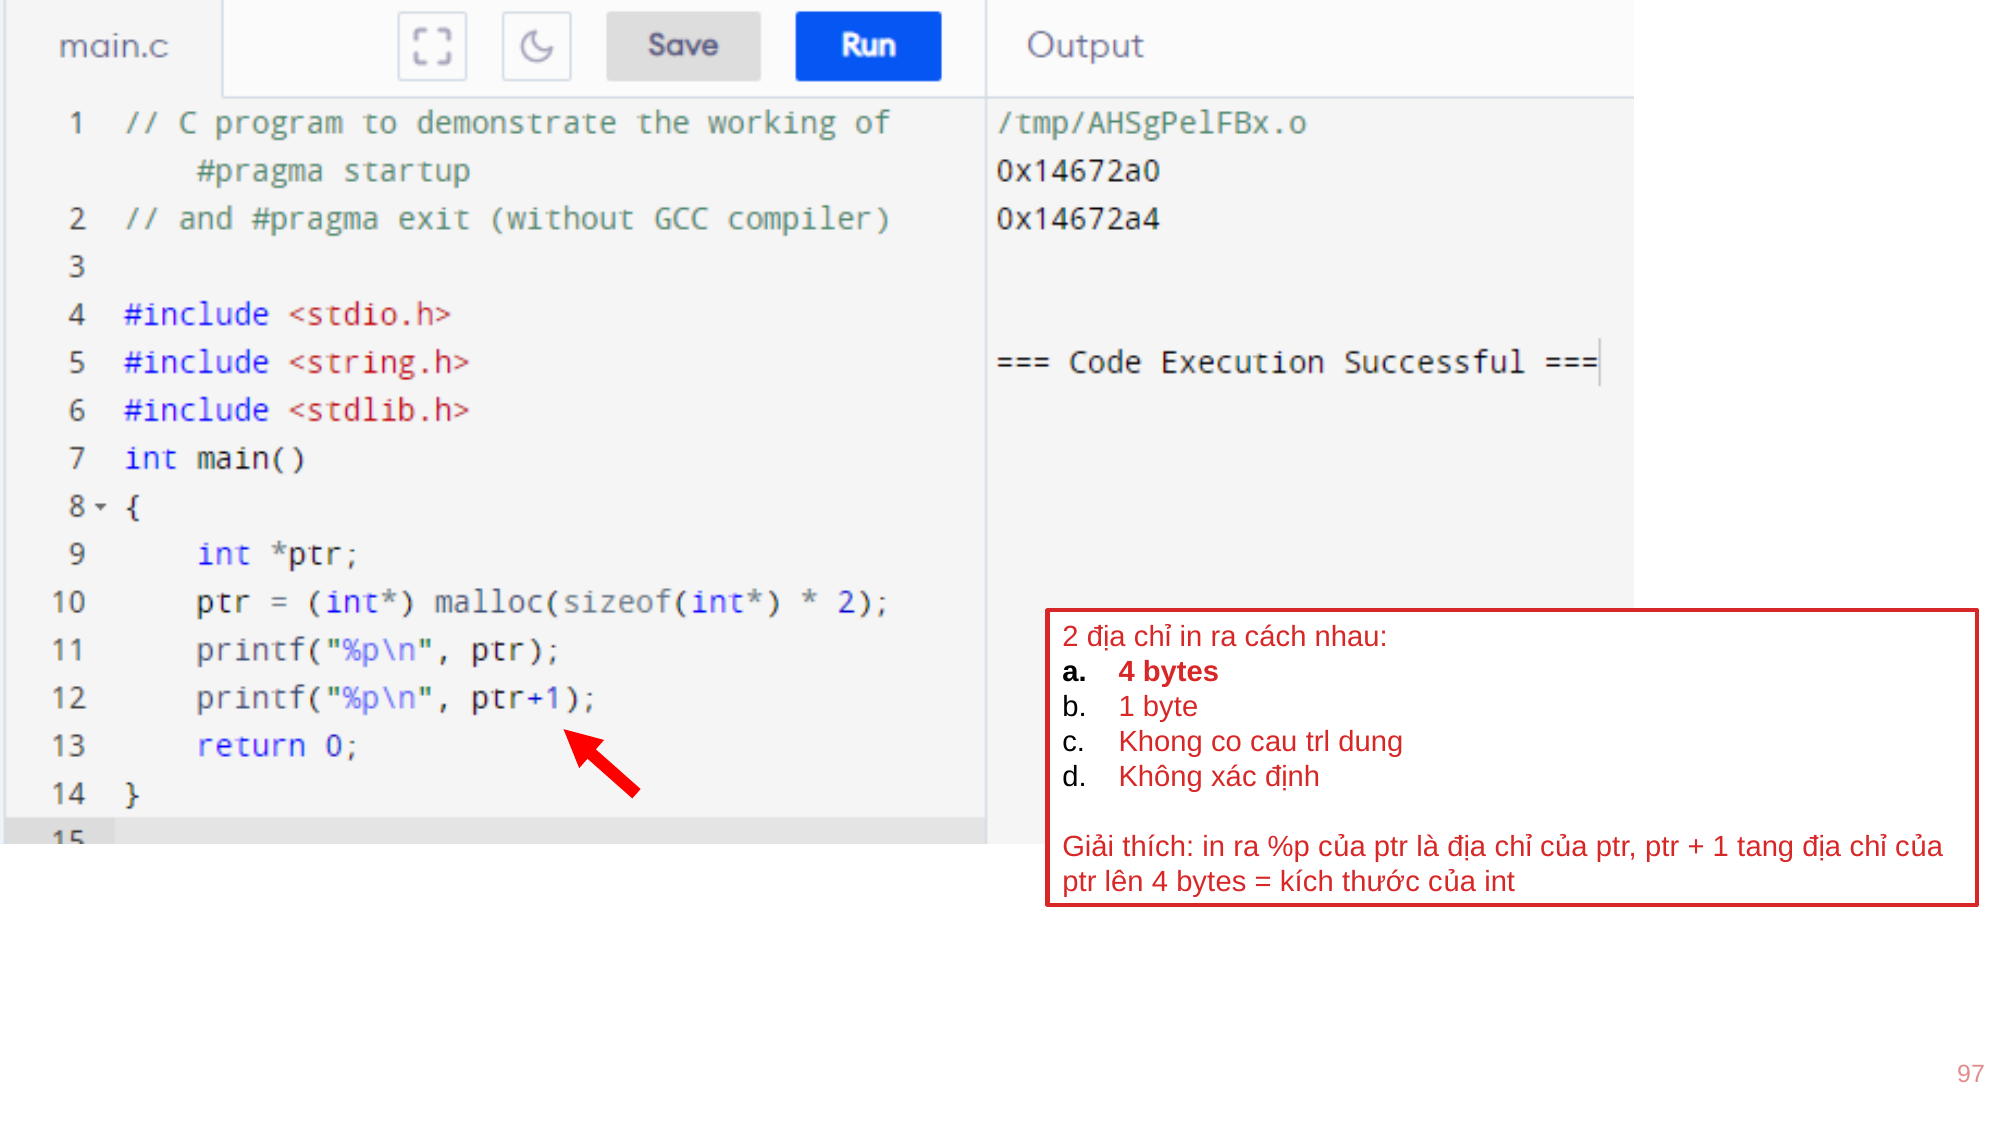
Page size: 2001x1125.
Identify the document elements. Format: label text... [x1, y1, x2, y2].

slide_number 97 [1550, 1042, 2000, 1103]
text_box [563, 728, 637, 794]
picture [0, 0, 1634, 844]
text_box 2 địa chỉ in ra cách nhau: 4 bytes 1 byte Khong co cau trl dung Không xác định Giải thích: in ra %p của ptr là địa chỉ của ptr, ptr + 1 tang địa chỉ của ptr lên 4 bytes = kích thước của int [1045, 608, 1979, 907]
